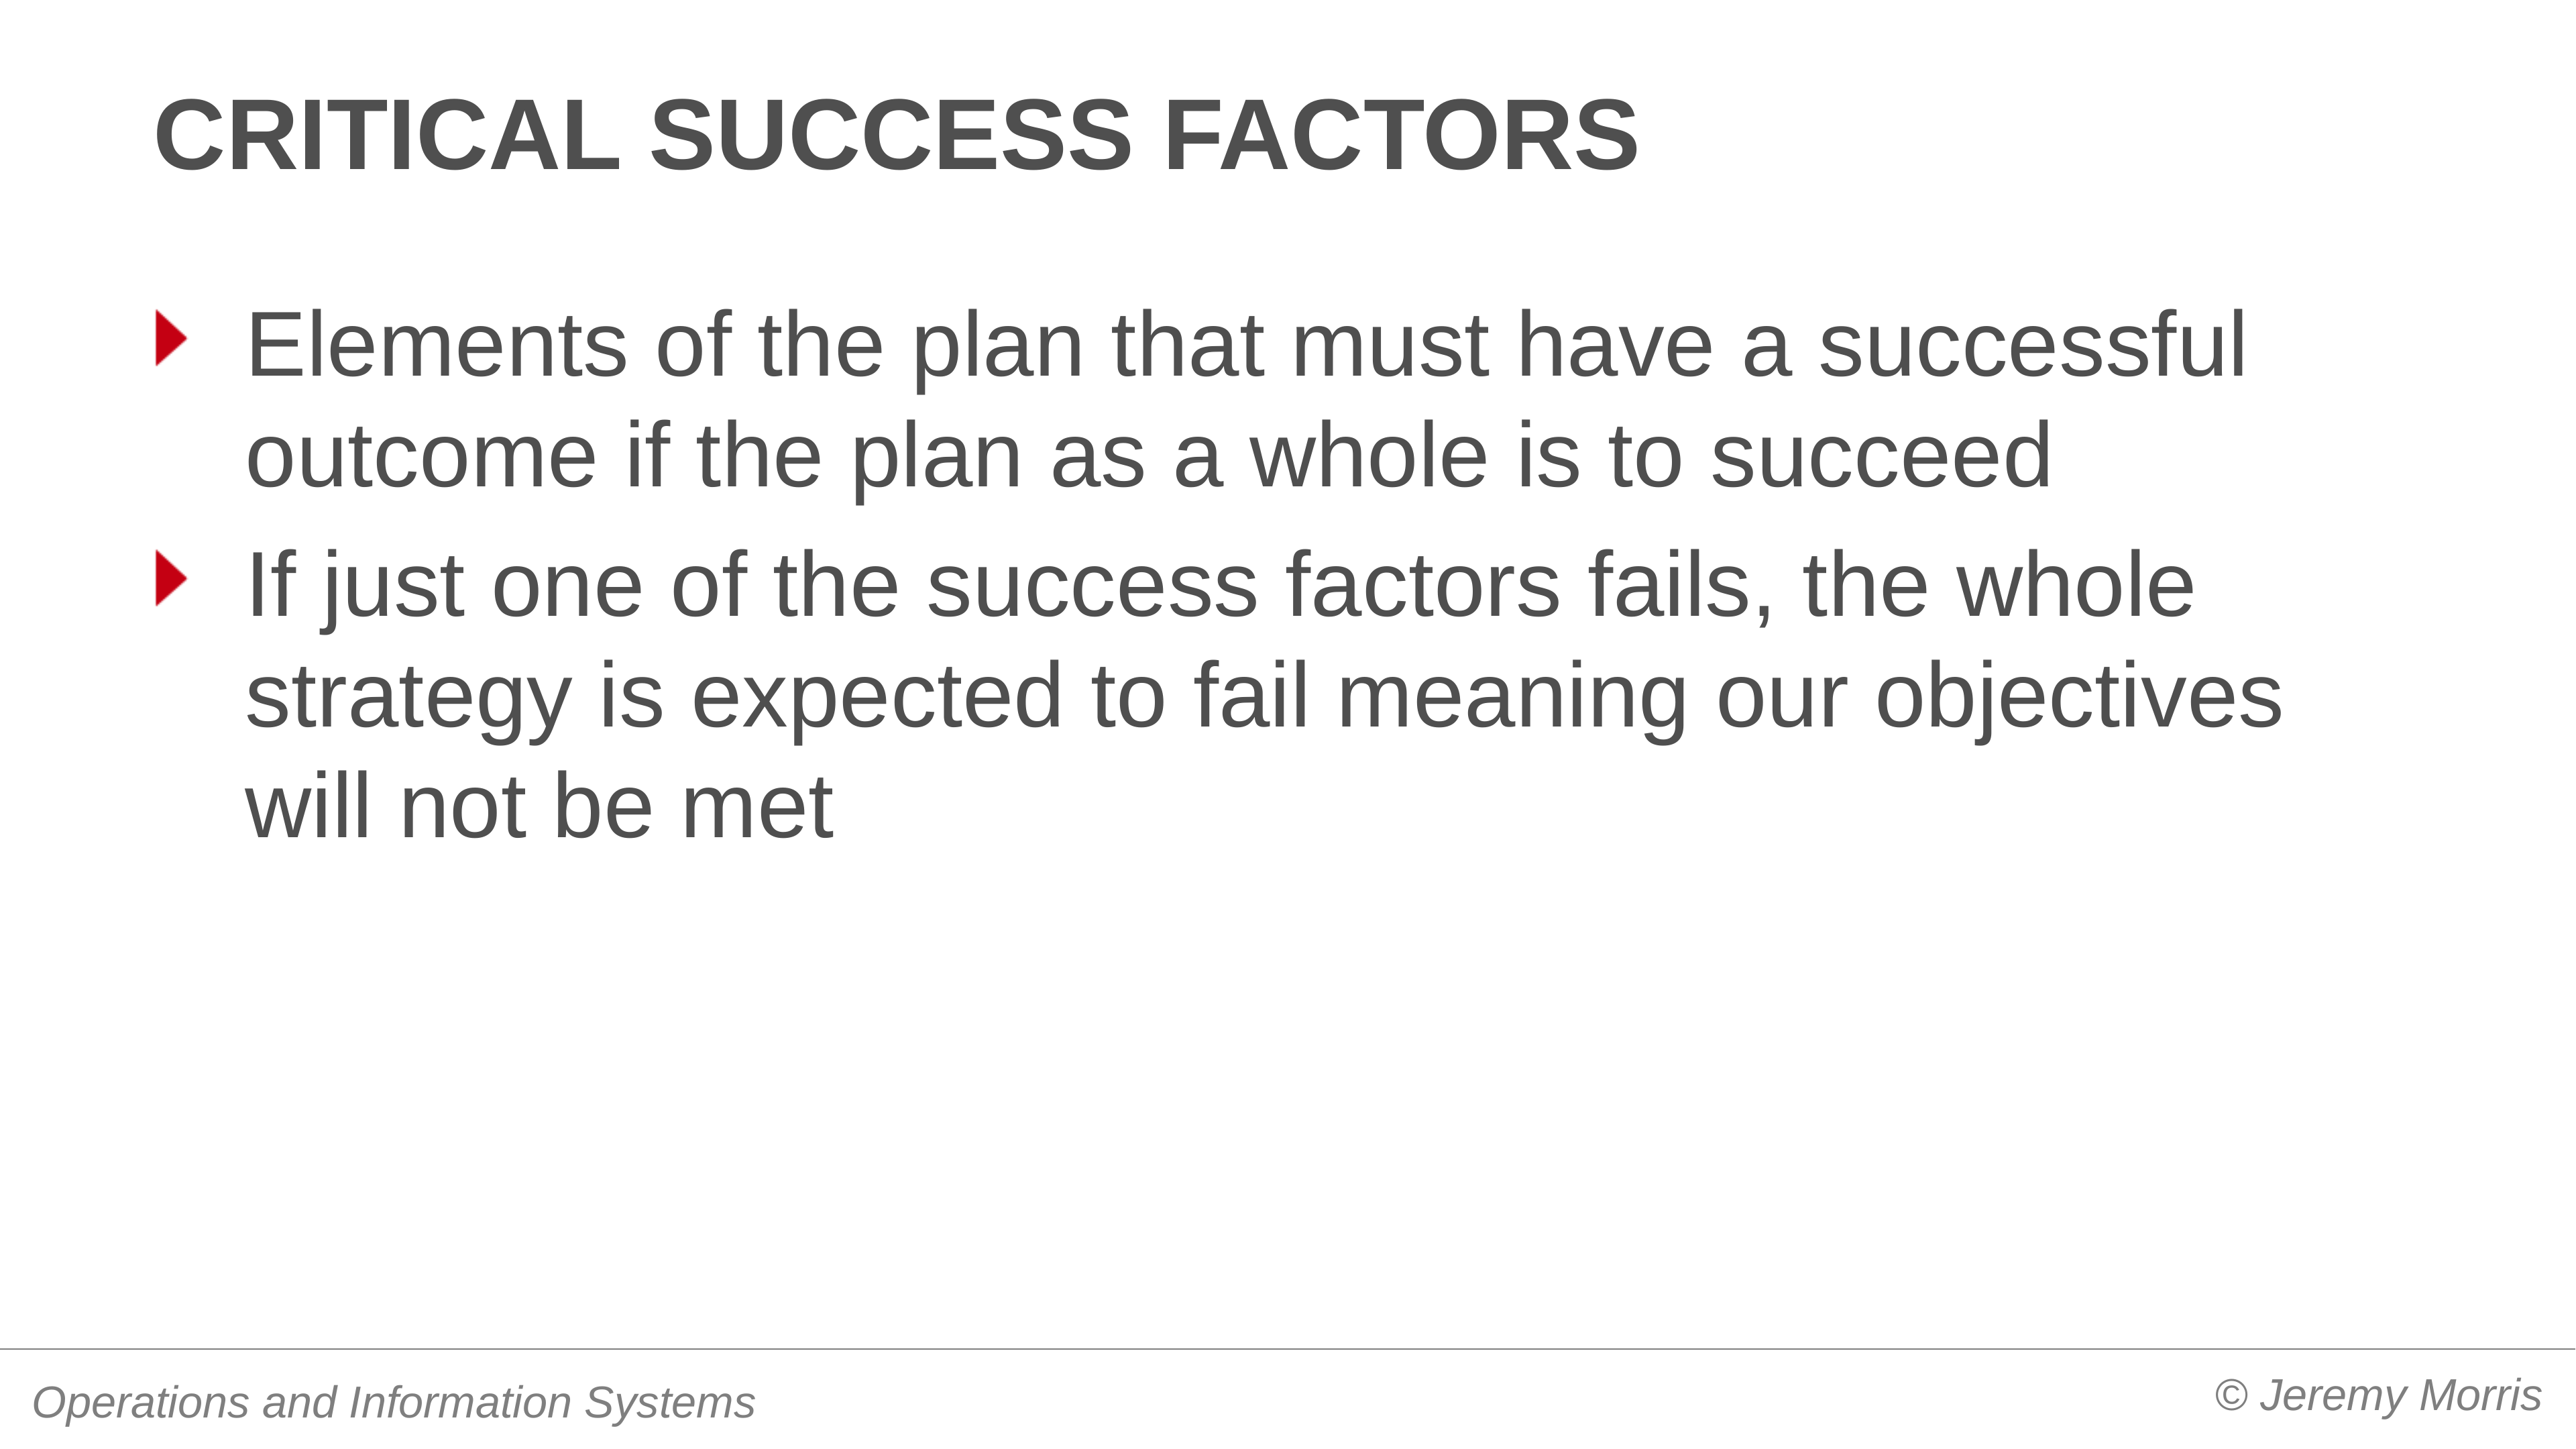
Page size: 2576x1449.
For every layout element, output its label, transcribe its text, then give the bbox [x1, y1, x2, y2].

list Elements of the plan that must have a successful outcome if the plan as a whole is to succeed If just one of the success factors fails, the whole strategy is expected to fail meaning our objectives will not be met [128, 271, 2447, 1243]
picture [153, 547, 190, 612]
title Critical success factors [128, 52, 2447, 202]
picture [153, 307, 190, 372]
